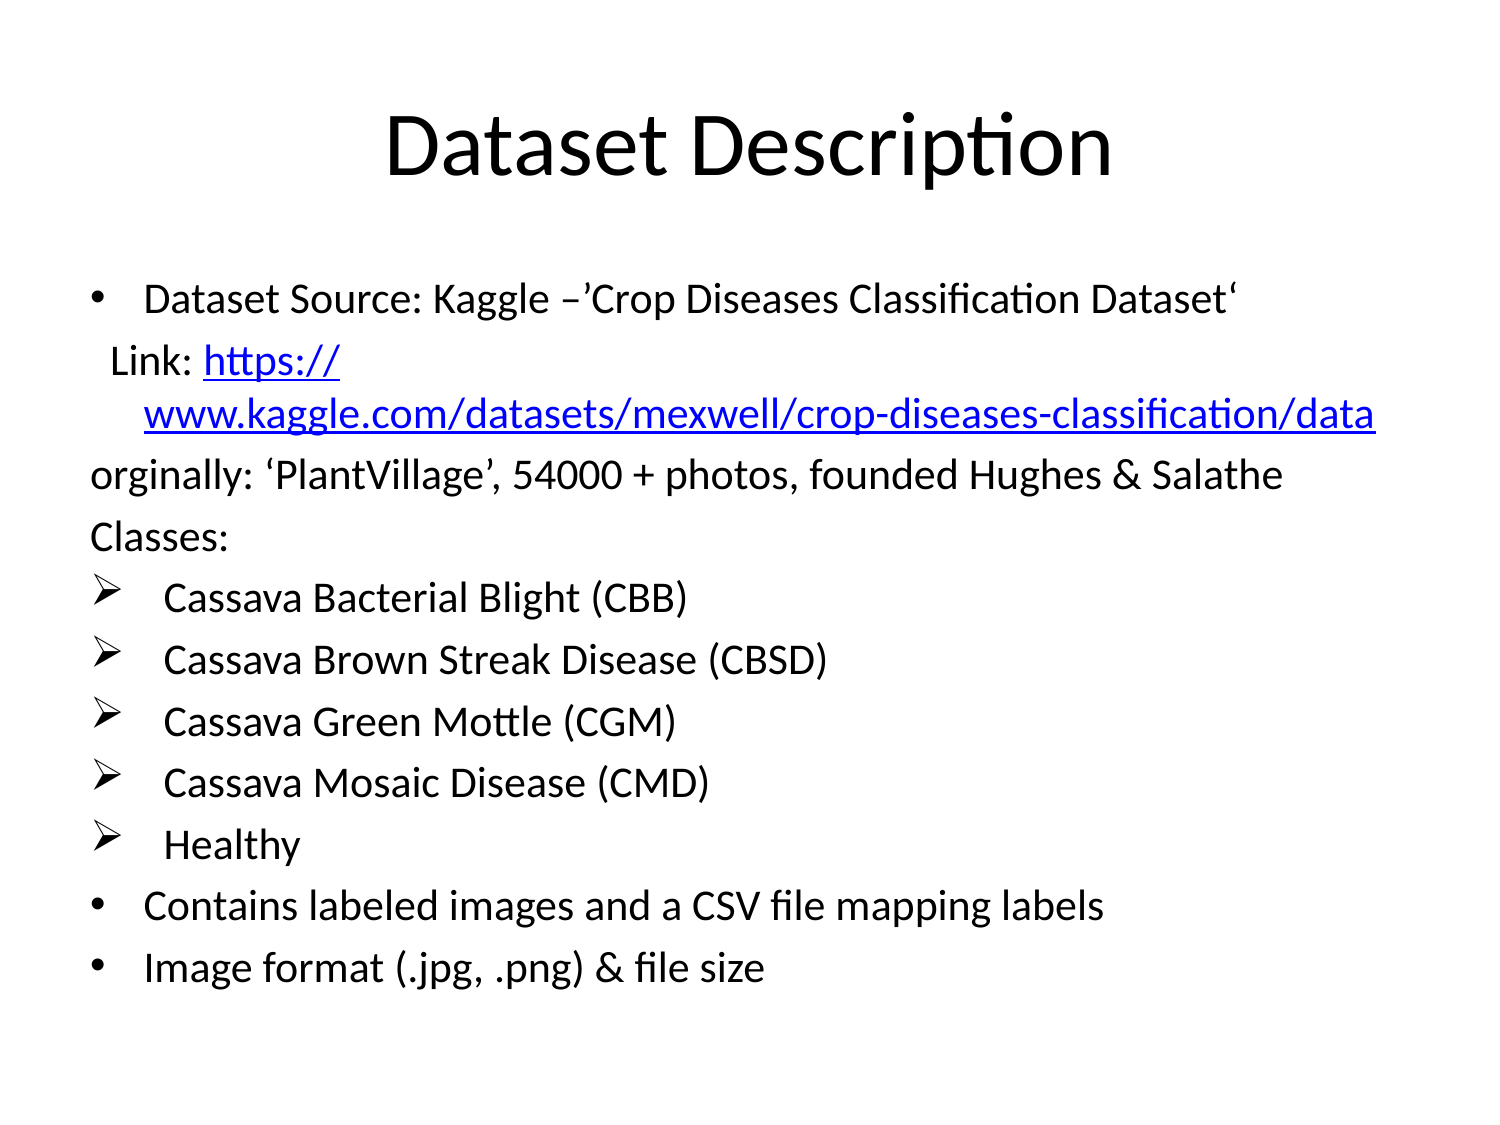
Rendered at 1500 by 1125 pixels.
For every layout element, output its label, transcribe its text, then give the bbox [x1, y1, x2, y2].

list Dataset Source: Kaggle –’Crop Diseases Classification Dataset‘ Link: https://www.kaggle.com/datasets/mexwell/crop-diseases-classification/data orginally: ‘PlantVillage’, 54000 + photos, founded Hughes & Salathe Classes: Cassava Bacterial Blight (CBB) Cassava Brown Streak Disease (CBSD) Cassava Green Mottle (CGM) Cassava Mosaic Disease (CMD) Healthy Contains labeled images and a CSV file mapping labels Image format (.jpg, .png) & file size [75, 262, 1425, 1005]
title Dataset Description [75, 45, 1425, 233]
